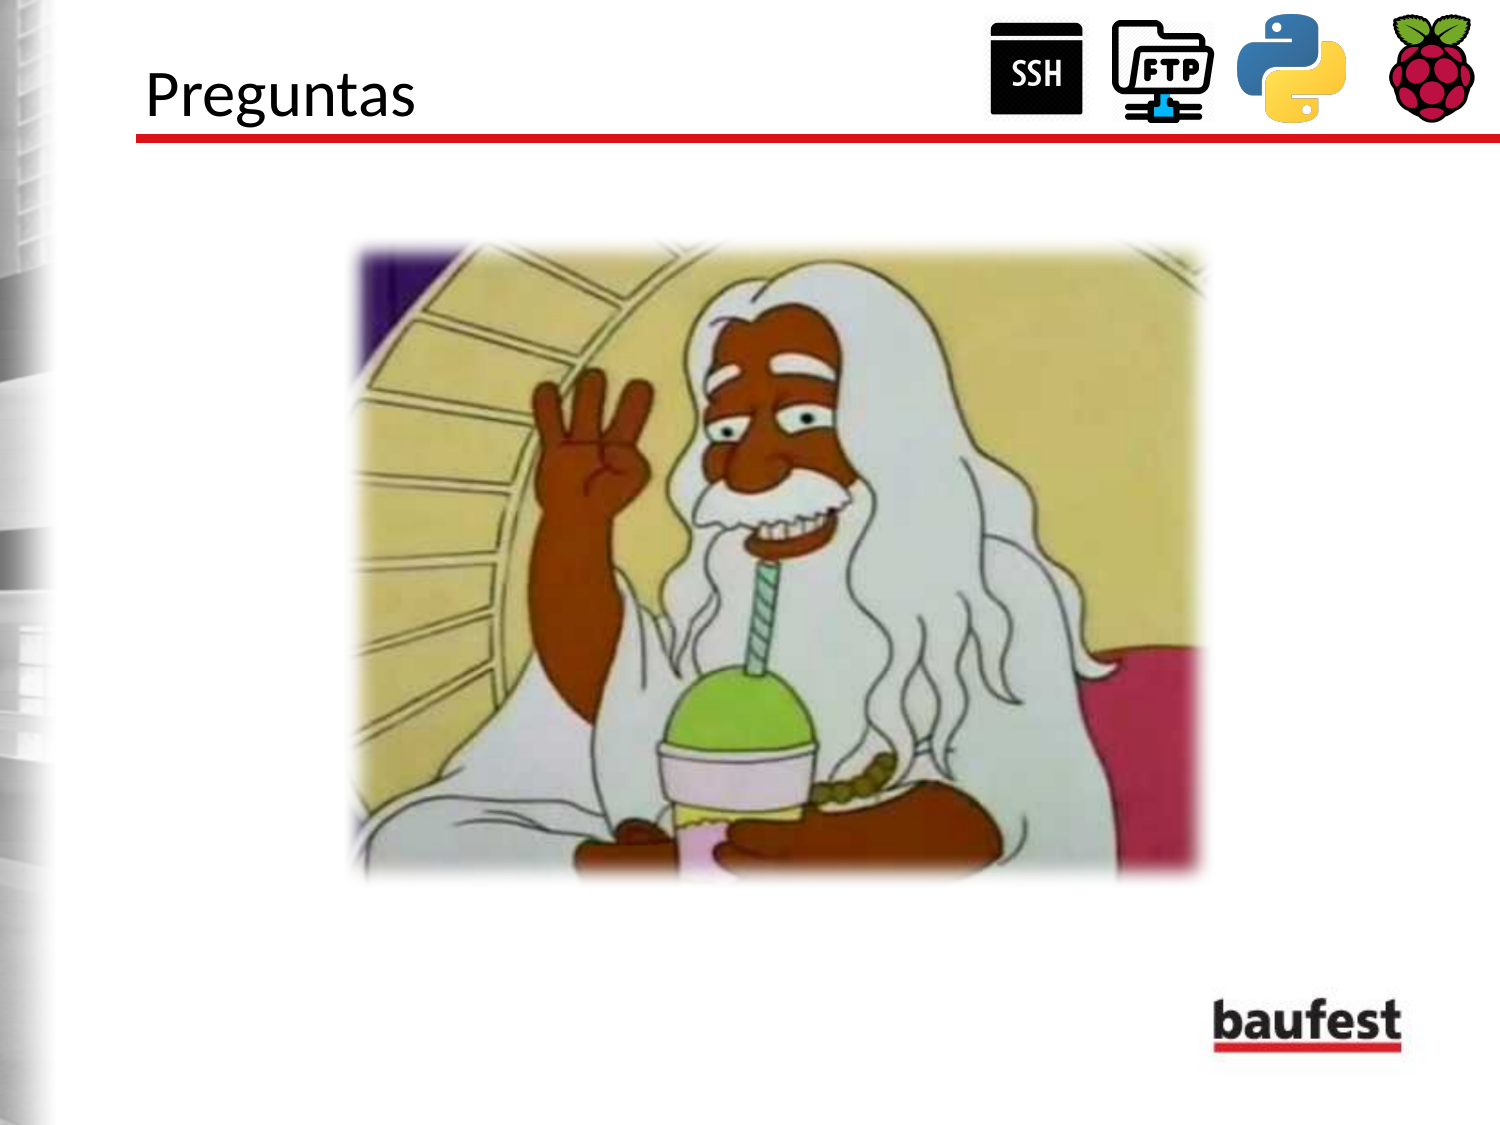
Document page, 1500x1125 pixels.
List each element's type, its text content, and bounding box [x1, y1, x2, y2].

picture [1237, 14, 1346, 123]
title Preguntas [130, 0, 1432, 138]
picture [1112, 20, 1215, 123]
picture [1388, 0, 1500, 134]
picture [981, 14, 1091, 123]
picture [0, 0, 1500, 1125]
